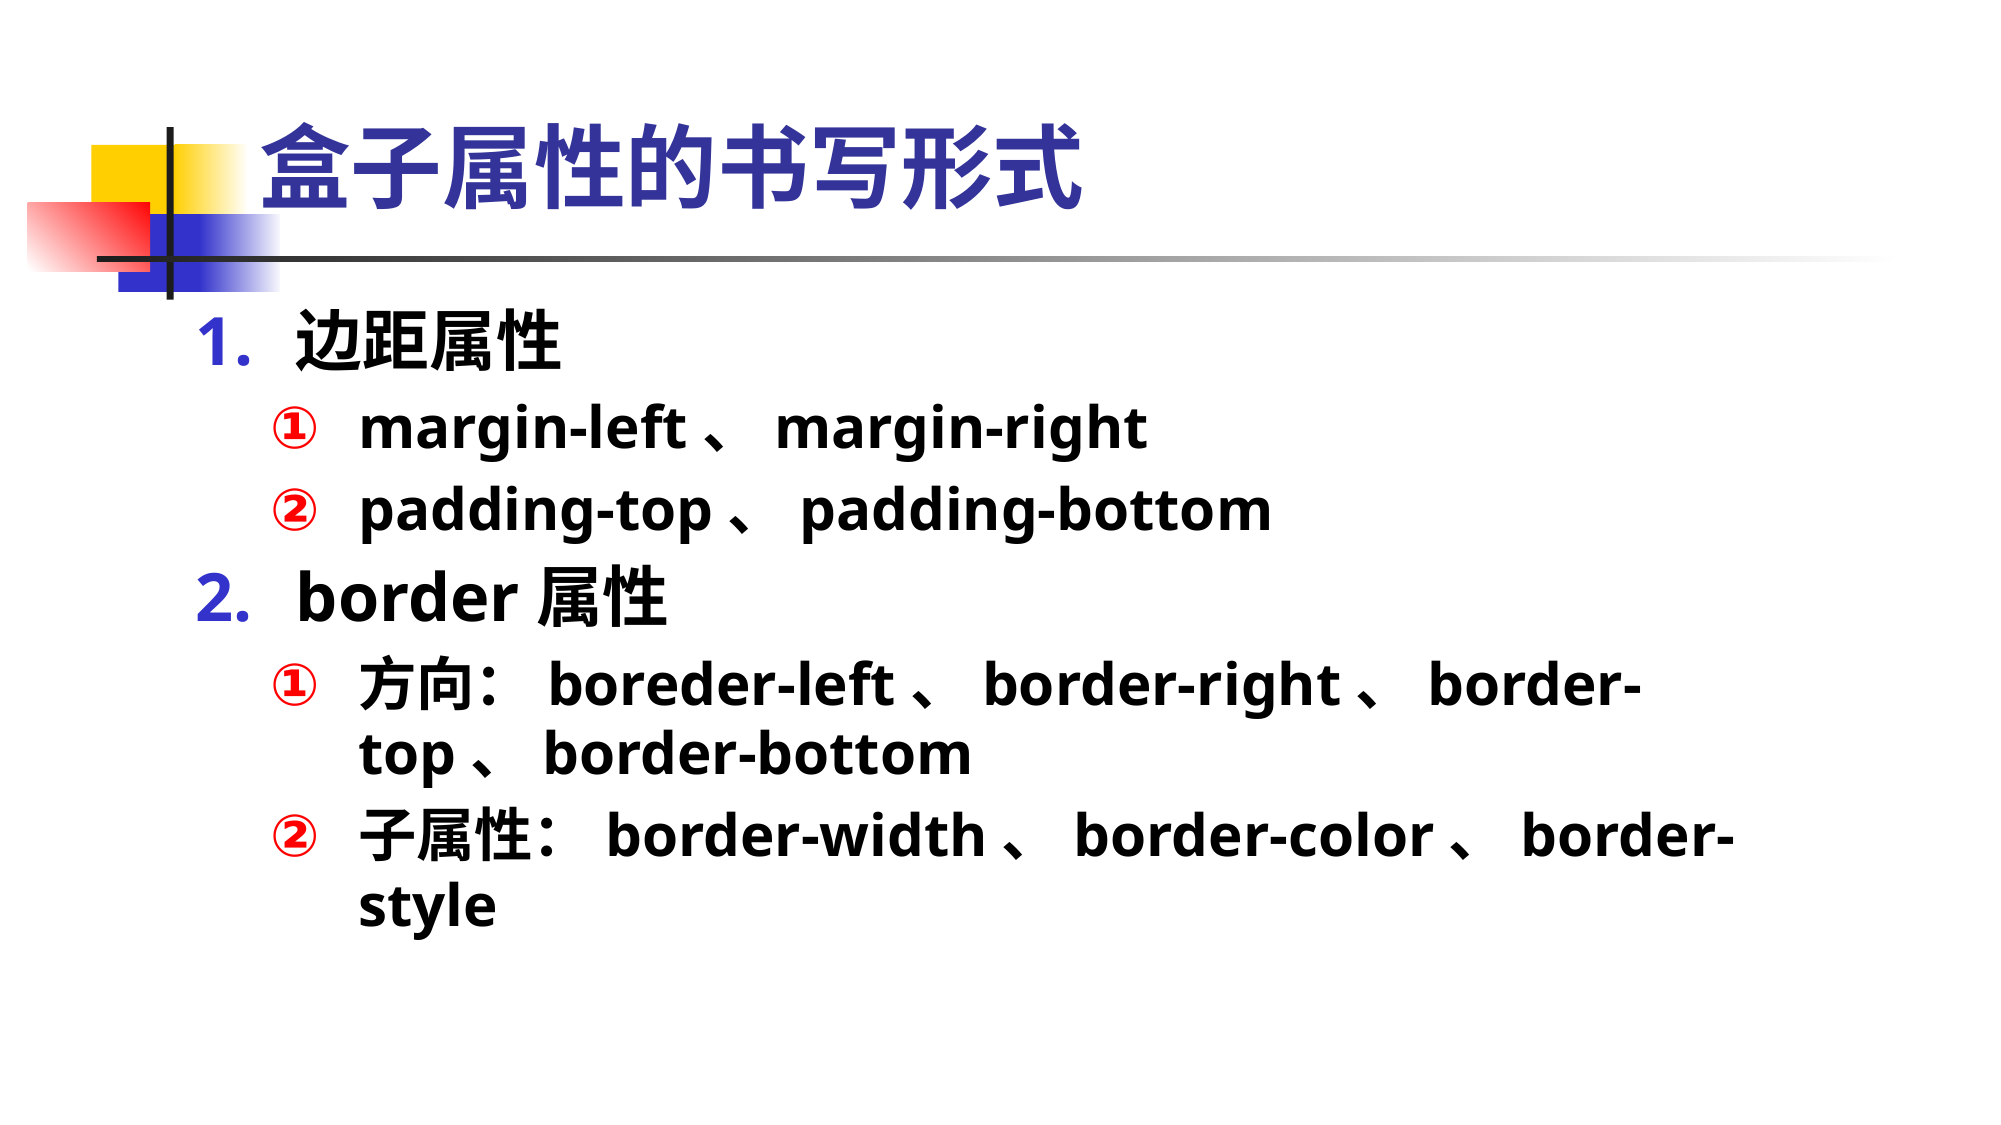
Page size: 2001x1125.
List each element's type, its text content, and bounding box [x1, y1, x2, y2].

list 边距属性 margin-left、margin-right padding-top、padding-bottom border属性 方向：boreder-left、border-right、border-top、border-bottom 子属性：border-width、border-color、border-style [180, 290, 1882, 967]
title 盒子属性的书写形式 [243, 101, 1949, 240]
